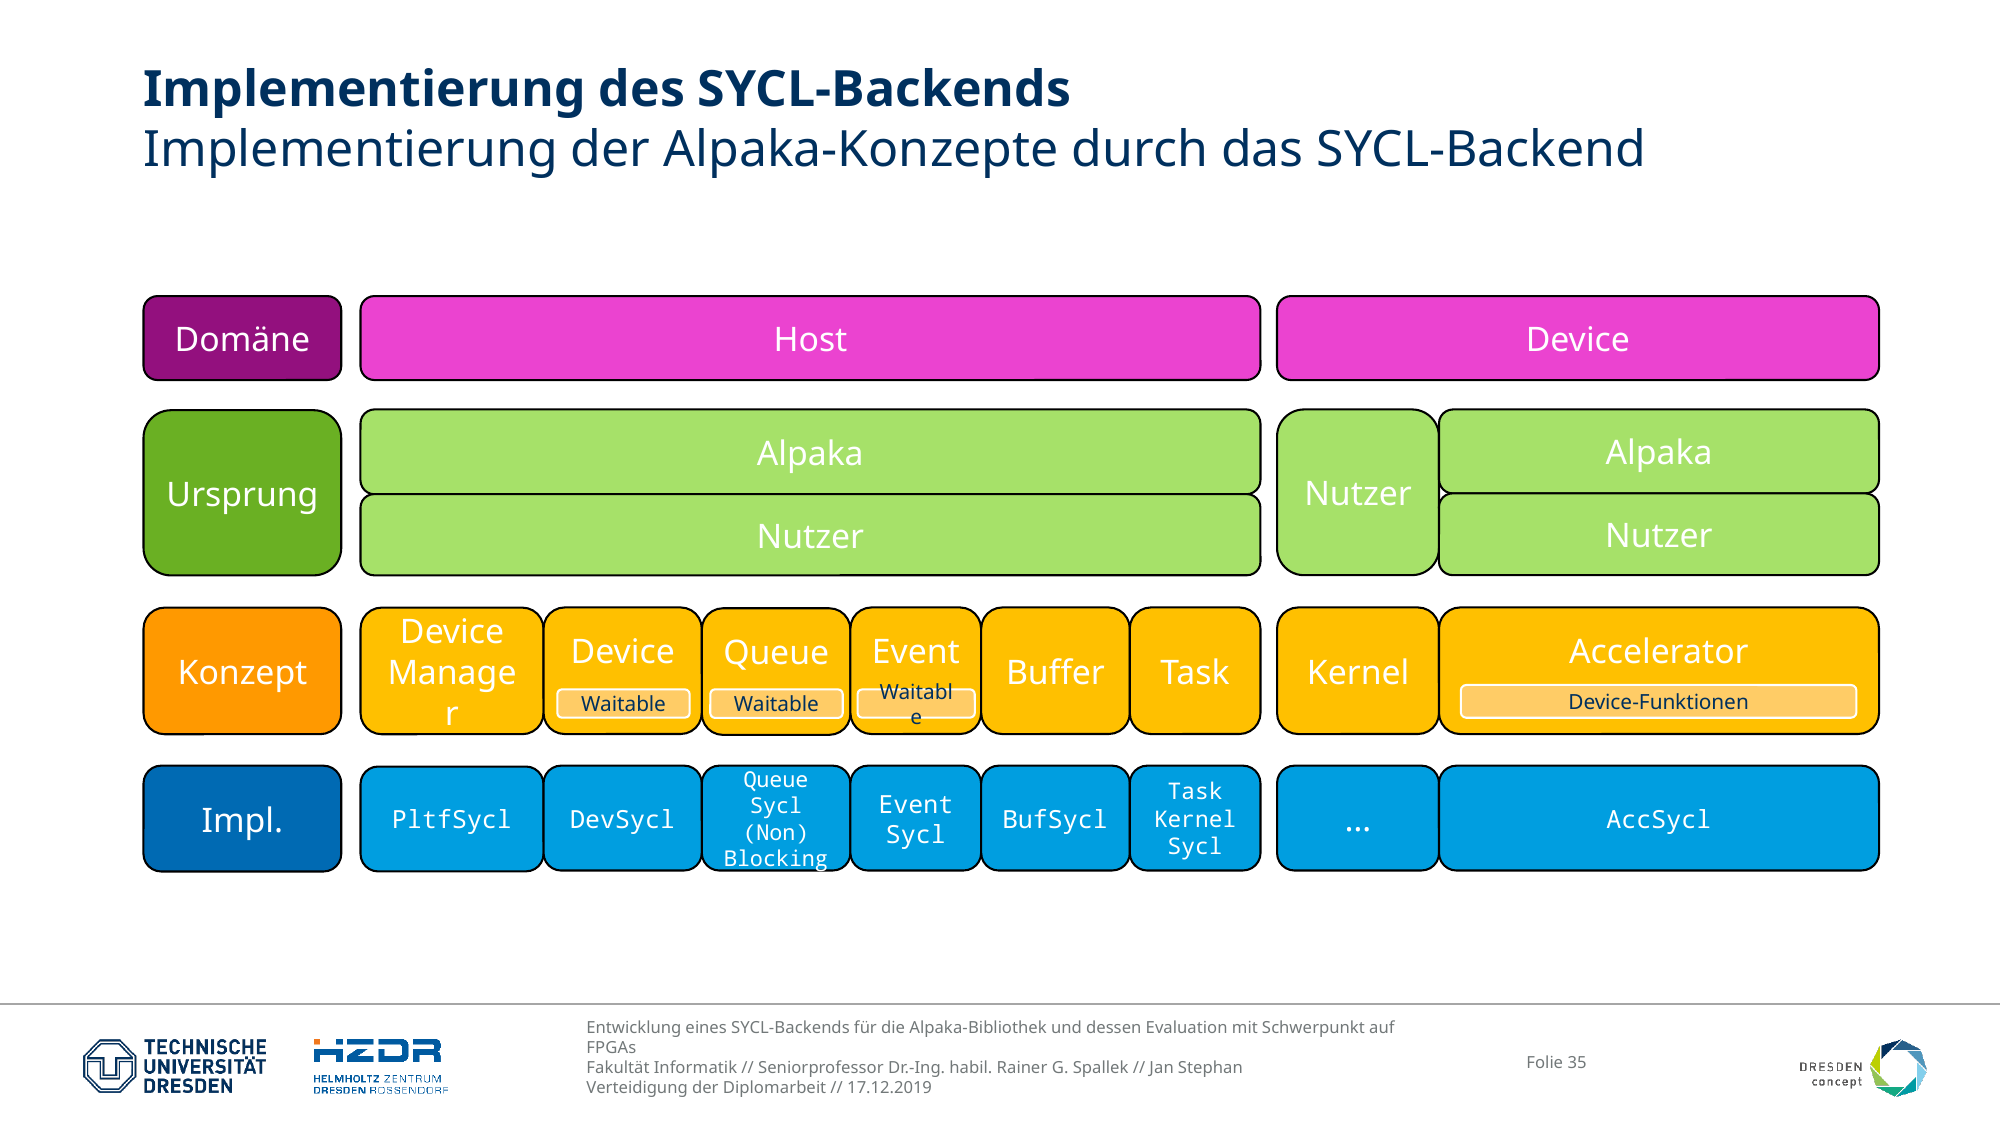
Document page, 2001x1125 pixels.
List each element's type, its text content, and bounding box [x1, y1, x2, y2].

text_box Queue Sycl (Non) Blocking [700, 764, 850, 872]
text_box BufSycl [980, 764, 1130, 872]
picture [1800, 1039, 1927, 1097]
text_box Event [849, 606, 981, 736]
text_box Device [1275, 295, 1881, 382]
text_box Accelerator [1437, 606, 1881, 736]
text_box Queue [700, 607, 851, 736]
text_box Device-Funktionen [1459, 683, 1858, 719]
text_box Impl. [142, 764, 343, 873]
title Implementierung des SYCL-Backends Implementierung der Alpaka-Konzepte durch das SYCL-Backend [143, 56, 1880, 169]
text_box Ursprung [142, 409, 343, 577]
text_box DevSycl [542, 764, 702, 872]
text_box Waitable [856, 688, 976, 719]
picture [302, 1027, 459, 1105]
text_box Alpaka [359, 408, 1262, 494]
picture [83, 1039, 266, 1093]
text_box Waitable [556, 688, 691, 719]
text_box Task Kernel Sycl [1128, 764, 1262, 872]
text_box Event Sycl [849, 764, 981, 872]
text_box Domäne [142, 295, 343, 382]
text_box Konzept [142, 606, 343, 736]
text_box Device [542, 606, 702, 736]
text_box AccSycl [1437, 764, 1881, 872]
text_box Nutzer [1276, 408, 1441, 577]
text_box Kernel [1276, 606, 1439, 736]
text_box Nutzer [1437, 492, 1881, 577]
text_box PltfSycl [359, 765, 544, 873]
text_box Buffer [980, 606, 1130, 736]
text_box Alpaka [1437, 408, 1881, 493]
text_box Waitable [709, 688, 844, 719]
text_box Host [359, 295, 1262, 382]
text_box Nutzer [359, 493, 1262, 577]
text_box Task [1128, 606, 1262, 736]
text_box Device Manager [359, 606, 543, 736]
text_box … [1276, 764, 1439, 872]
